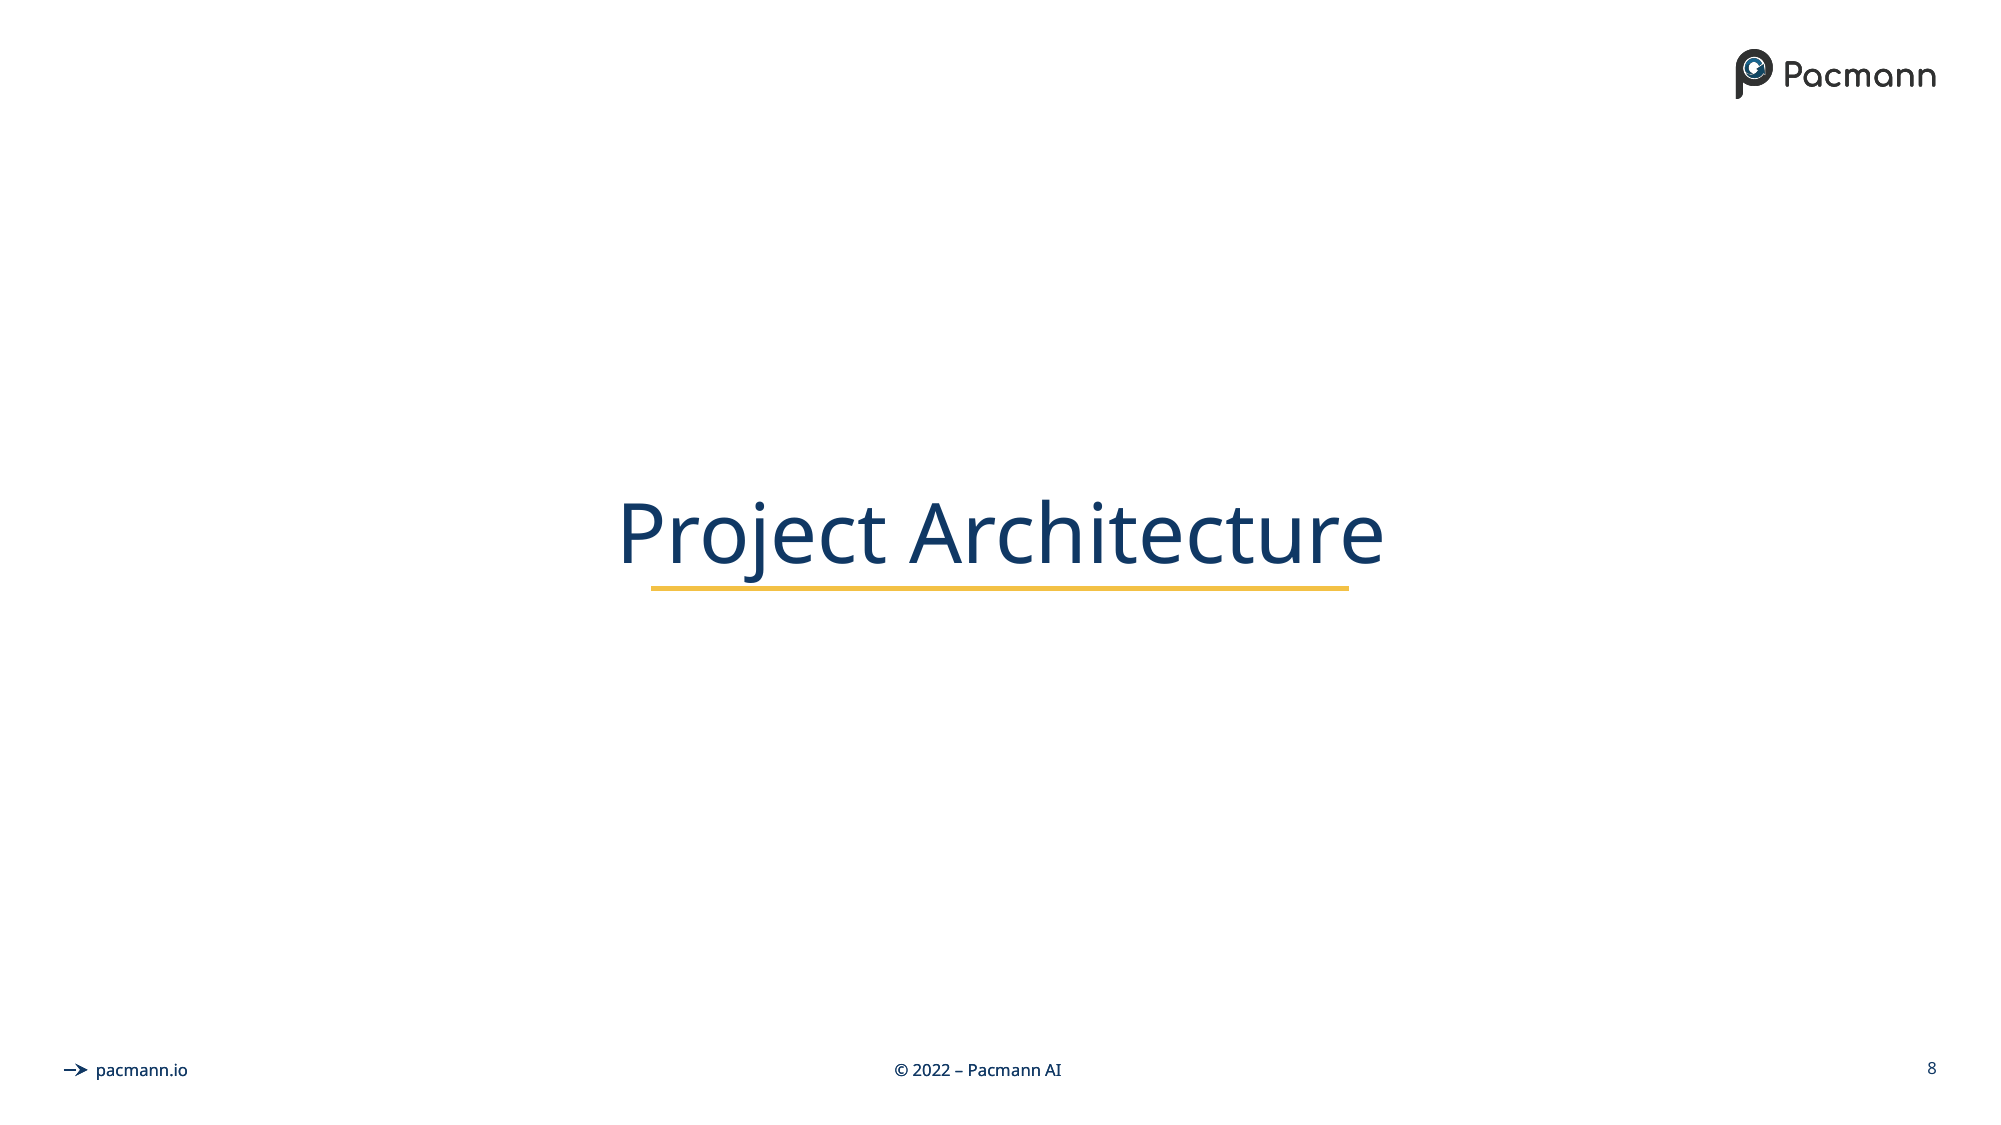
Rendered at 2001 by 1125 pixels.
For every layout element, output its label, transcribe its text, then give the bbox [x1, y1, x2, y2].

title Project Architecture [51, 441, 1952, 589]
picture [1707, 36, 1966, 112]
